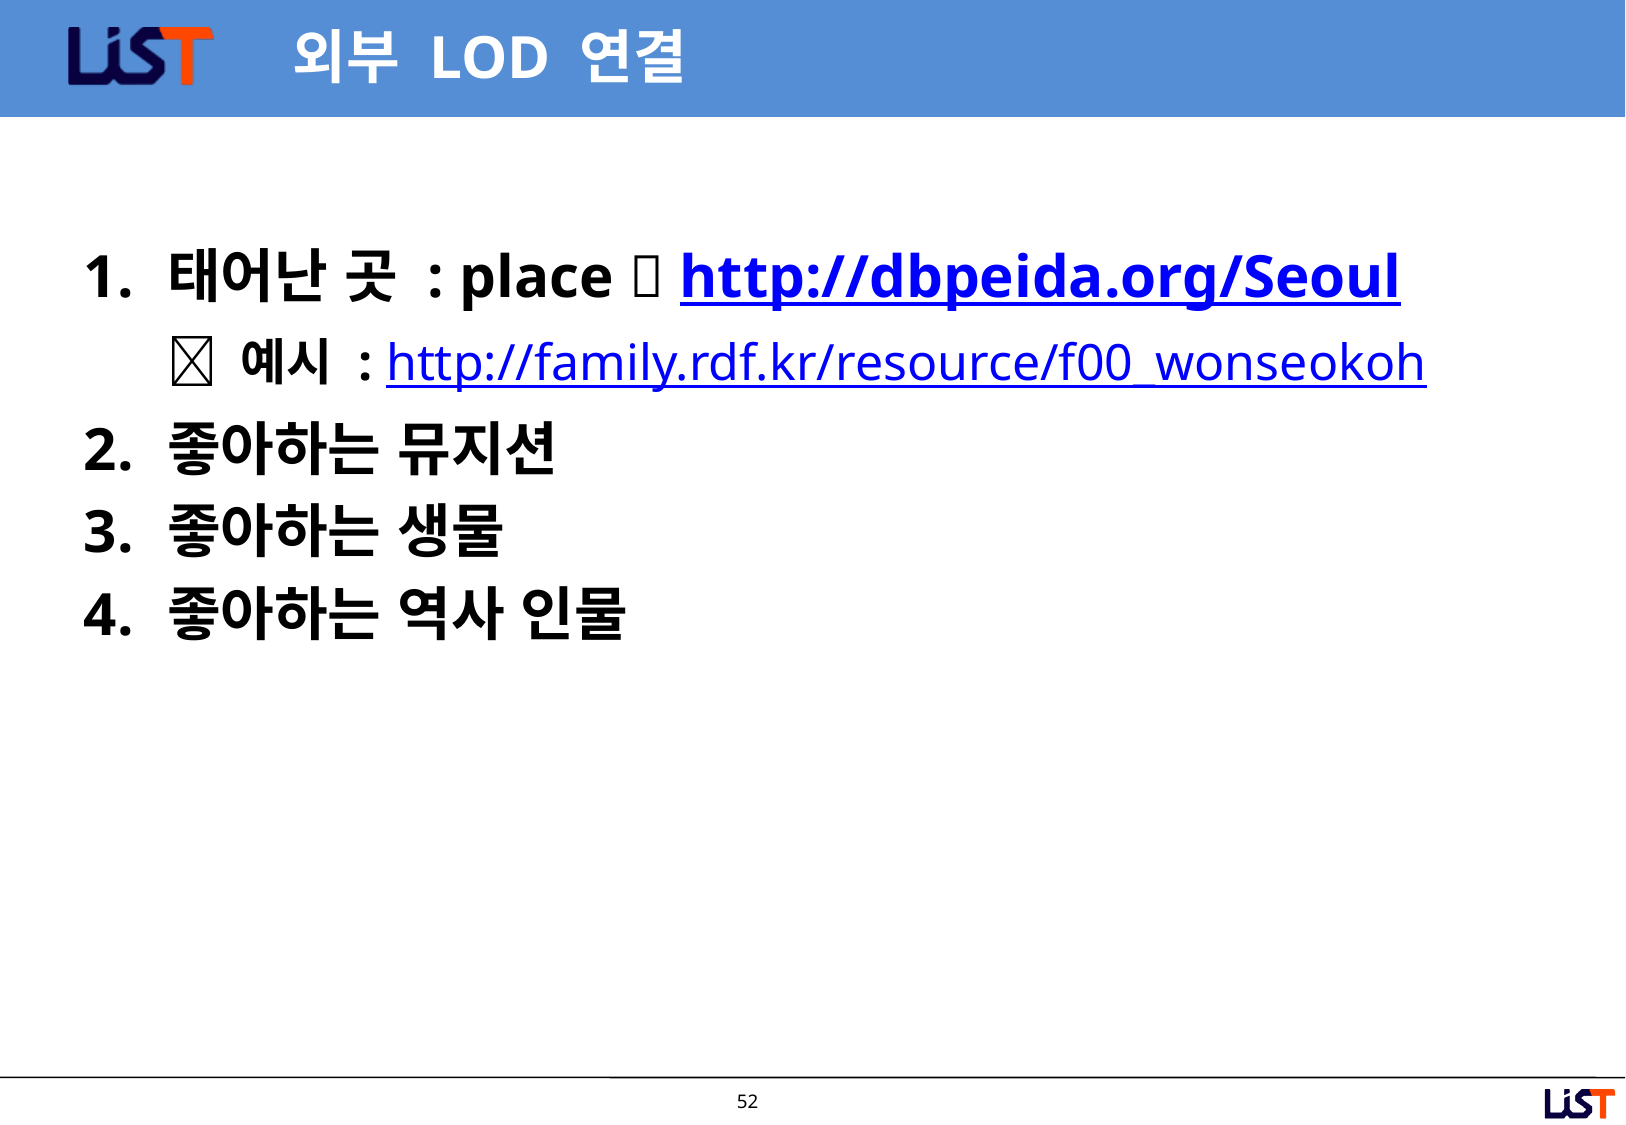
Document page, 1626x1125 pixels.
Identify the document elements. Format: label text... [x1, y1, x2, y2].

title 외부 LOD 연결 [277, 0, 1604, 116]
picture [1544, 1089, 1616, 1119]
picture [68, 27, 214, 87]
text_box 태어난 곳 : place  http://dbpeida.org/Seoul  예시 : http://family.rdf.kr/resource/f00_wonseokoh 좋아하는 뮤지션 좋아하는 생물 좋아하는 역사 인물 [68, 231, 1557, 731]
